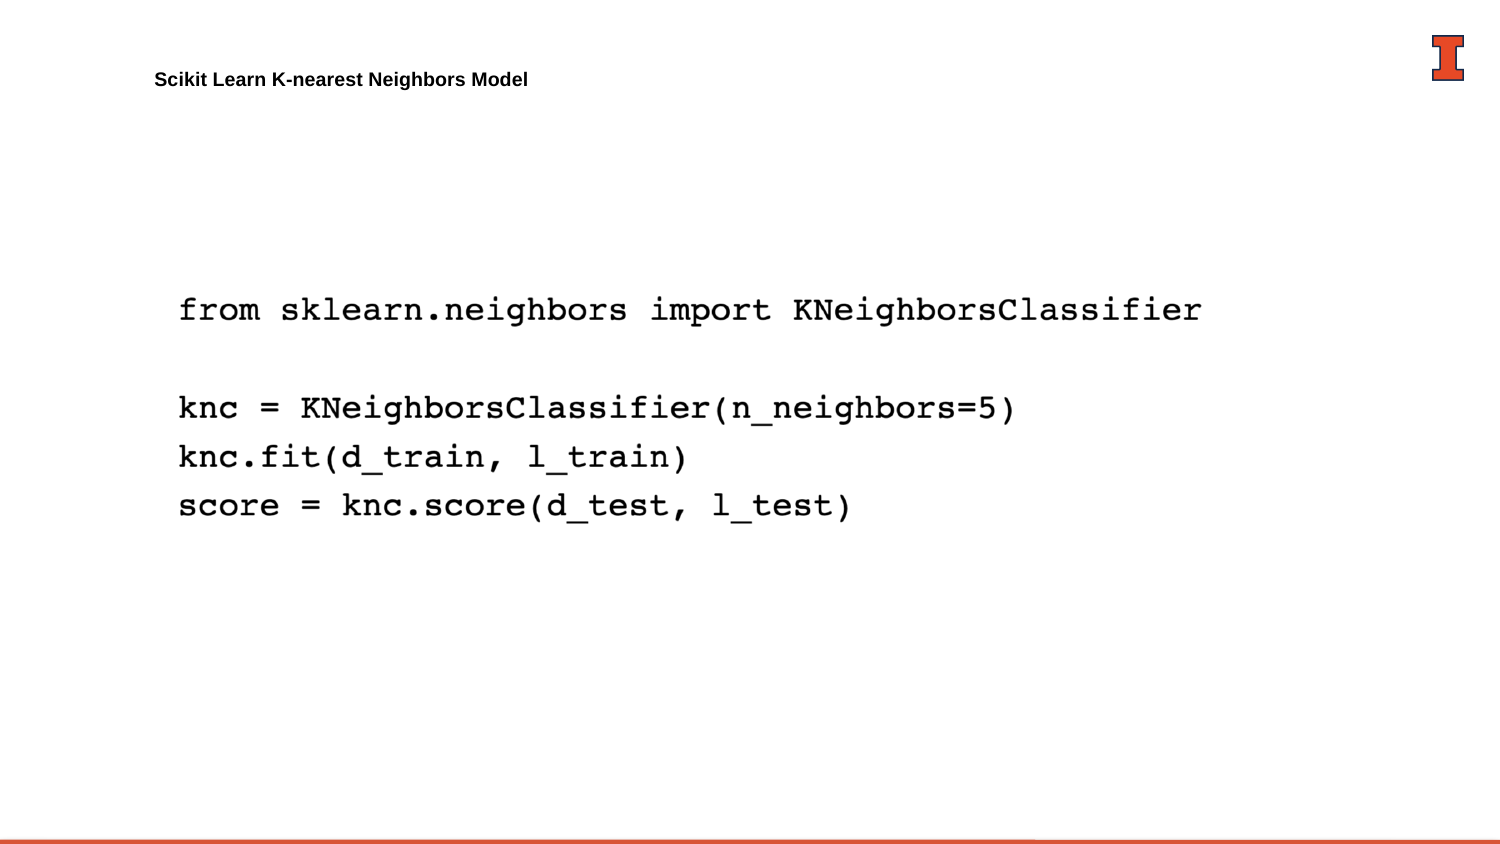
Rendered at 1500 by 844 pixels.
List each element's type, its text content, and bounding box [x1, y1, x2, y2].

title Scikit Learn K-nearest Neighbors Model [139, 59, 1178, 162]
picture [1432, 35, 1464, 81]
picture [159, 278, 1247, 550]
